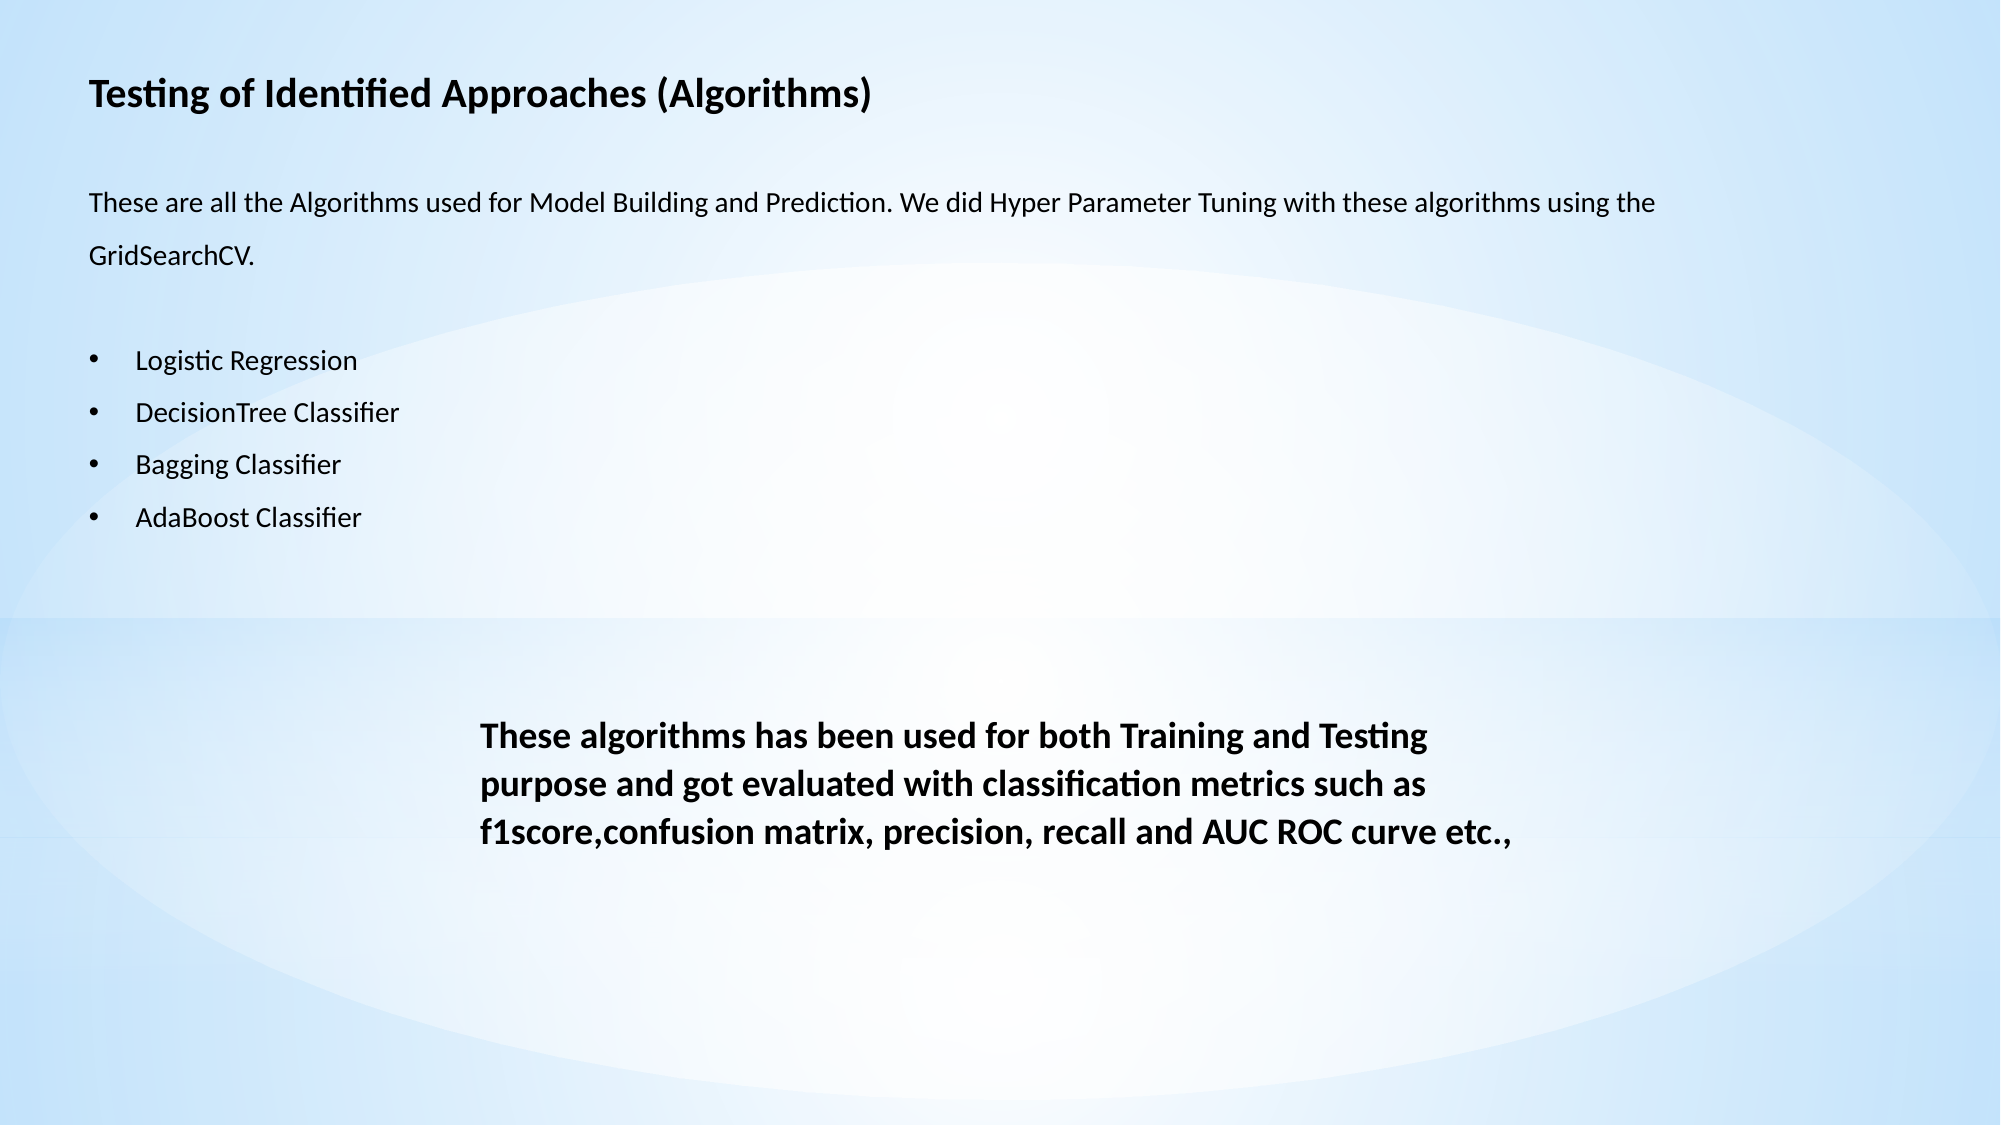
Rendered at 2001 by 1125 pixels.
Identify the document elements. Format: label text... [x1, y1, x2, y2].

text_box These algorithms has been used for both Training and Testing purpose and got evaluated with classification metrics such as f1score,confusion matrix, precision, recall and AUC ROC curve etc., [390, 700, 1565, 860]
text_box Testing of Identified Approaches (Algorithms) These are all the Algorithms used for Model Building and Prediction. We did Hyper Parameter Tuning with these algorithms using the GridSearchCV. Logistic Regression DecisionTree Classifier Bagging Classifier AdaBoost Classifier [73, 58, 1784, 541]
